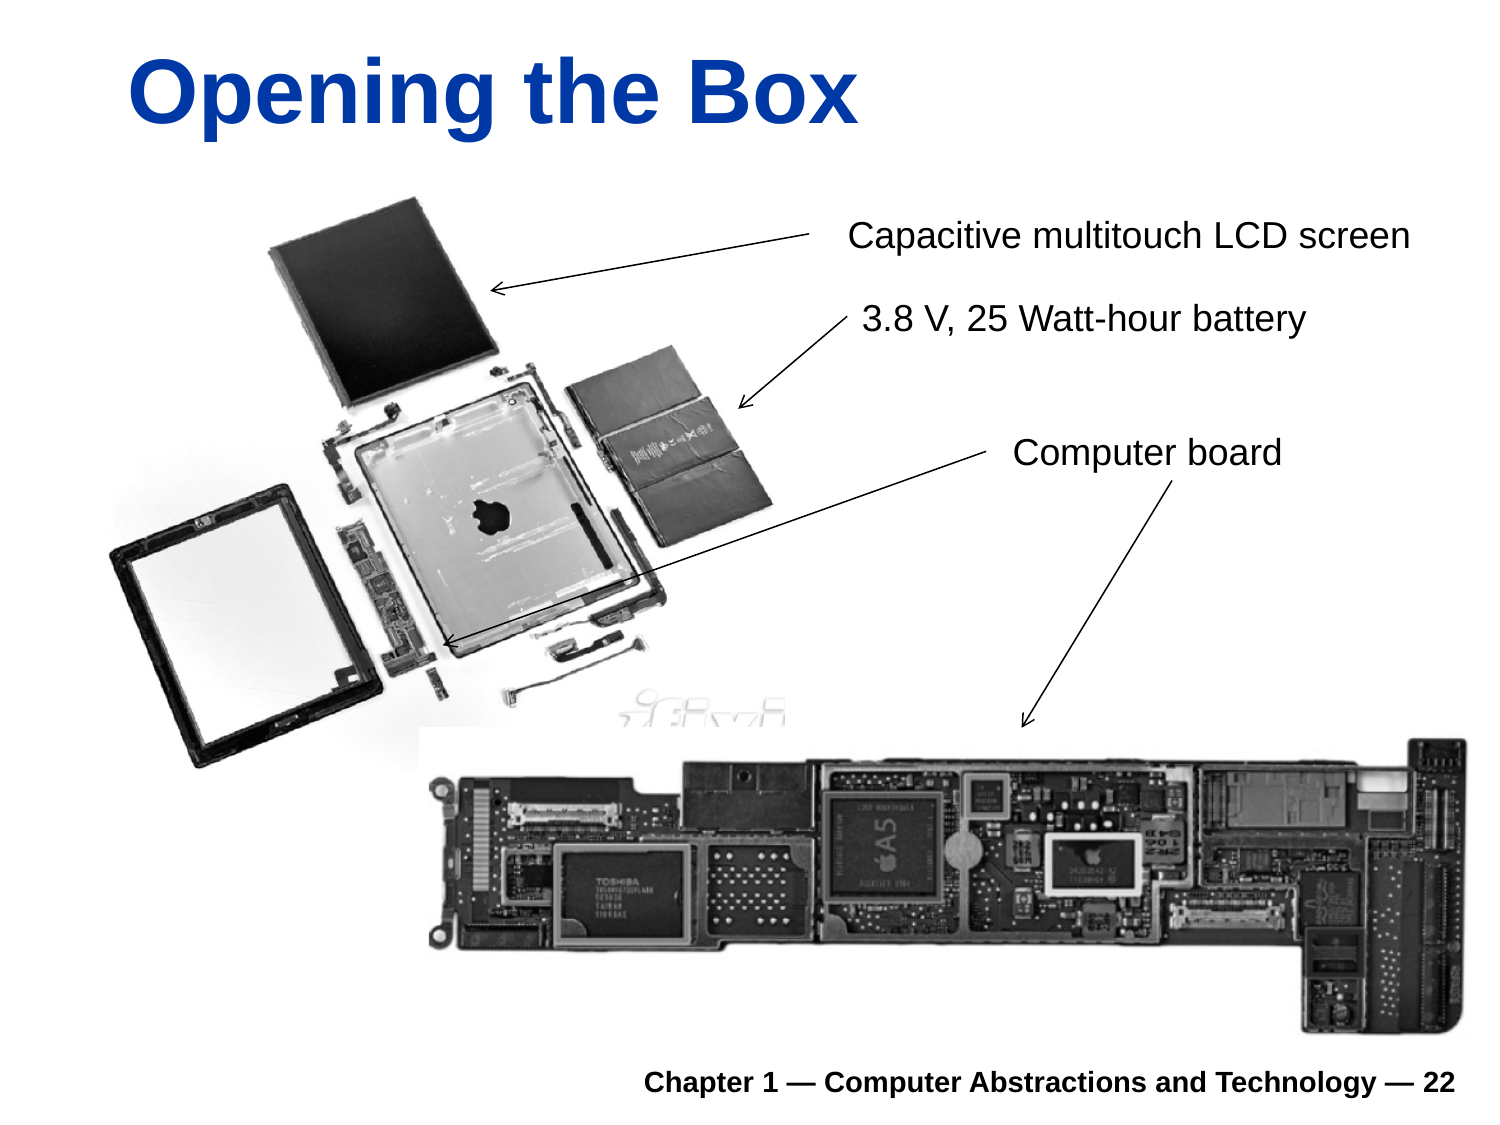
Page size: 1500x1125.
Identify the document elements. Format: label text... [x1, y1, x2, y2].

text_box 3.8 V, 25 Watt-hour battery [847, 286, 1497, 347]
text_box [442, 451, 987, 646]
footer Chapter 1 — Computer Abstractions and Technology — 22 [277, 1046, 1471, 1106]
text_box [738, 316, 848, 410]
text_box Capacitive multitouch LCD screen [832, 203, 1483, 264]
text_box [489, 233, 810, 292]
title Opening the Box [112, 23, 1468, 149]
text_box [1021, 481, 1173, 729]
picture [100, 186, 1483, 1050]
text_box Computer board [997, 420, 1347, 481]
